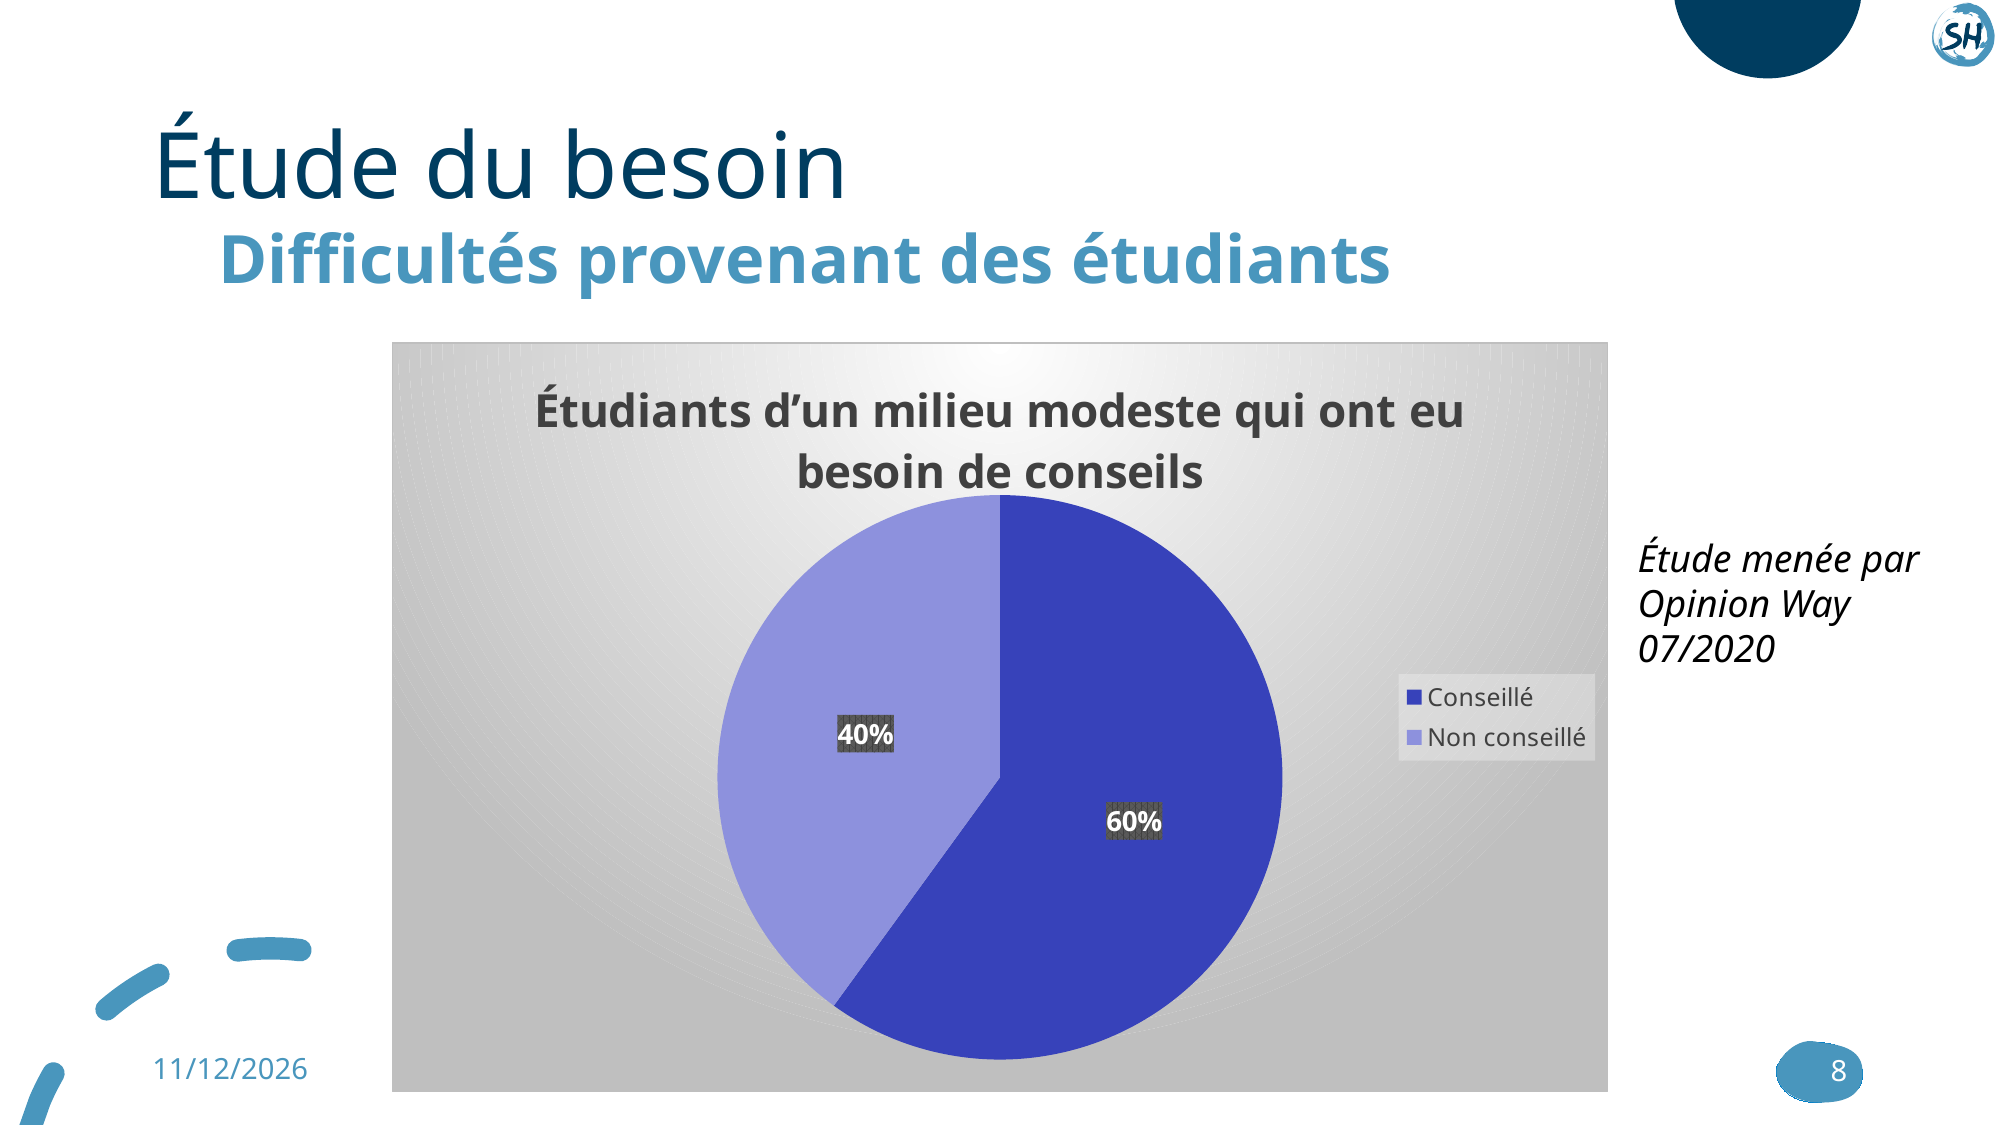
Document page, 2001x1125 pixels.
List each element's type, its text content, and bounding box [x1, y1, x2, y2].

chart [137, 332, 1863, 1093]
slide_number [137, 1042, 588, 1103]
slide_number 8 [1776, 1041, 1863, 1103]
text_box Étude menée par Opinion Way 07/2020 [1863, 527, 1971, 678]
title Étude du besoin [137, 59, 1863, 278]
picture [1930, 0, 1999, 69]
text_box Difficultés provenant des étudiants [203, 207, 1929, 316]
